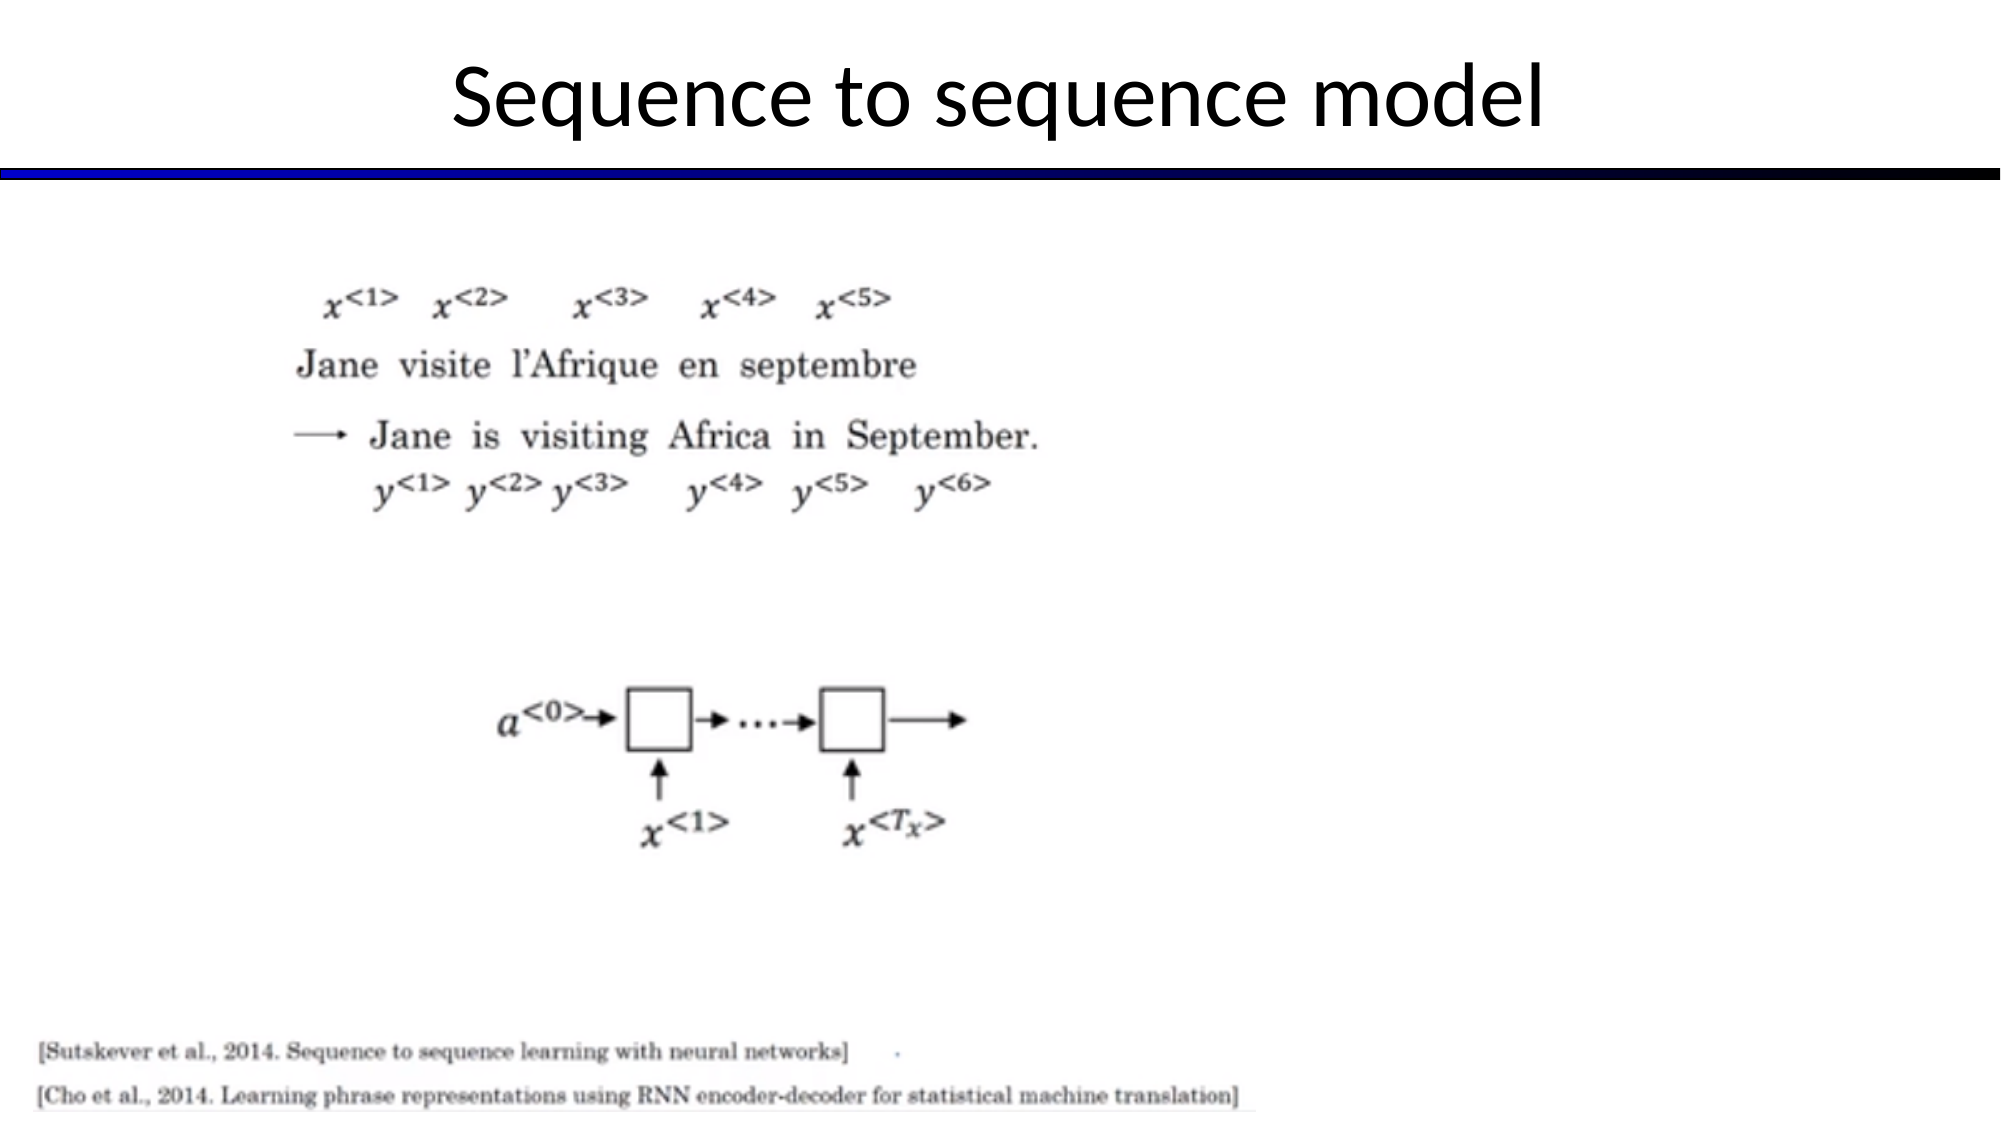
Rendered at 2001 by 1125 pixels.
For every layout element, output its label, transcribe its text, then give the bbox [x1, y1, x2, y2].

picture [354, 463, 1004, 528]
picture [33, 1035, 1256, 1112]
picture [306, 274, 912, 329]
picture [477, 631, 974, 881]
title Sequence to sequence model [0, 0, 2000, 184]
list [284, 328, 1062, 478]
